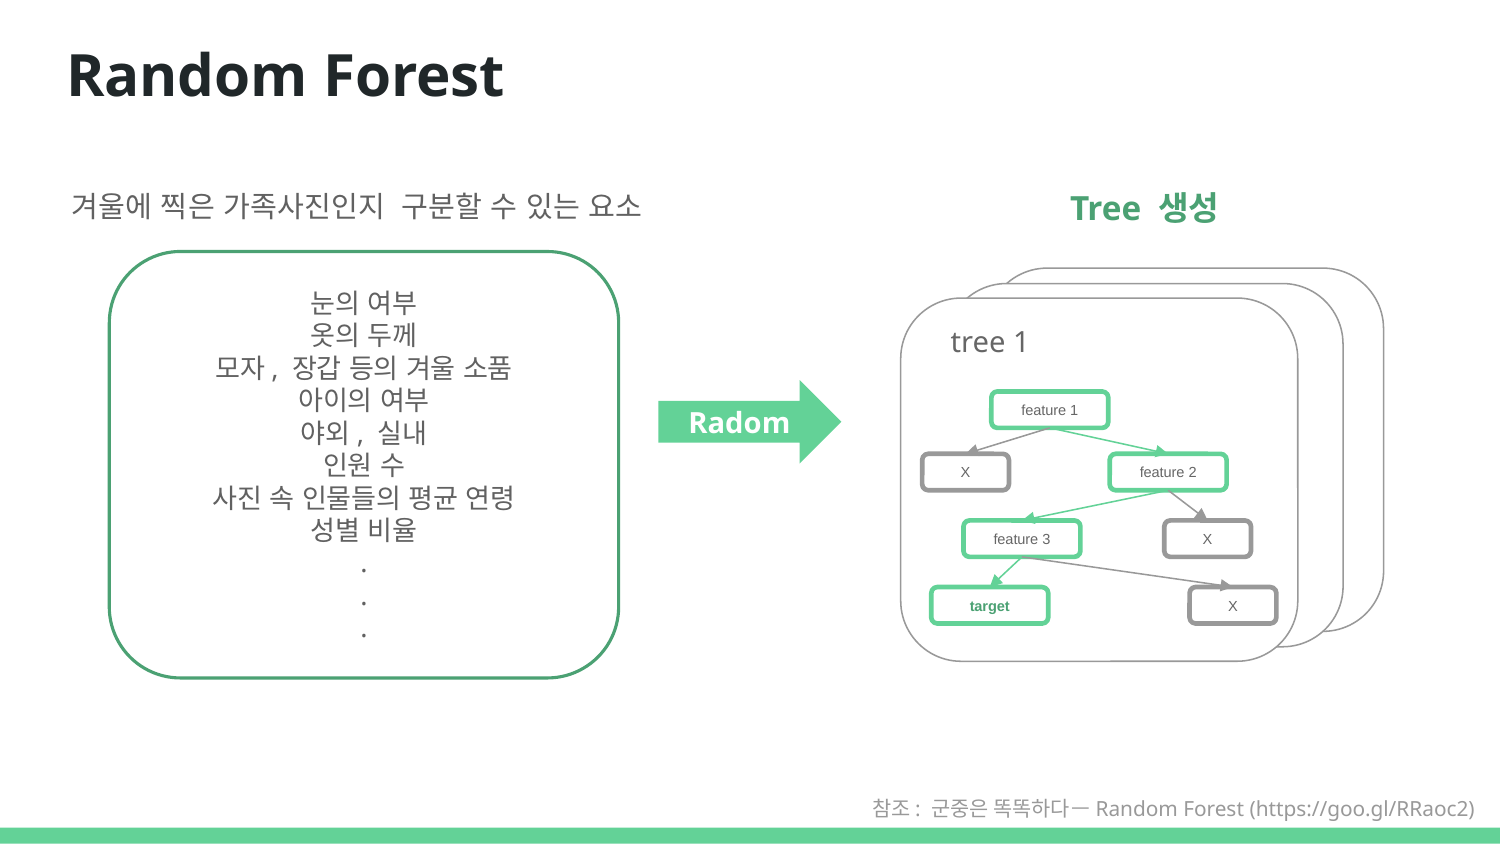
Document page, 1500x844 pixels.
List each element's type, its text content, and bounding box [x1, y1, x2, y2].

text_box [900, 297, 1299, 662]
text_box 눈의 여부 옷의 두께 모자, 장갑 등의 겨울 소품 아이의 여부 야외, 실내 인원 수 사진 속 인물들의 평균 연령 성별 비율 . . . [109, 251, 619, 678]
text_box Radom [658, 380, 842, 464]
text_box 겨울에 찍은 가족사진인지 구분할 수 있는 요소 [56, 172, 672, 239]
title Random Forest [51, 23, 1449, 117]
text_box 참조: 군중은 똑똑하다 — Random Forest (https://goo.gl/RRaoc2) [12, 780, 1490, 829]
text_box [969, 283, 1344, 643]
text_box [1007, 268, 1384, 632]
text_box Tree 생성 [961, 174, 1328, 241]
